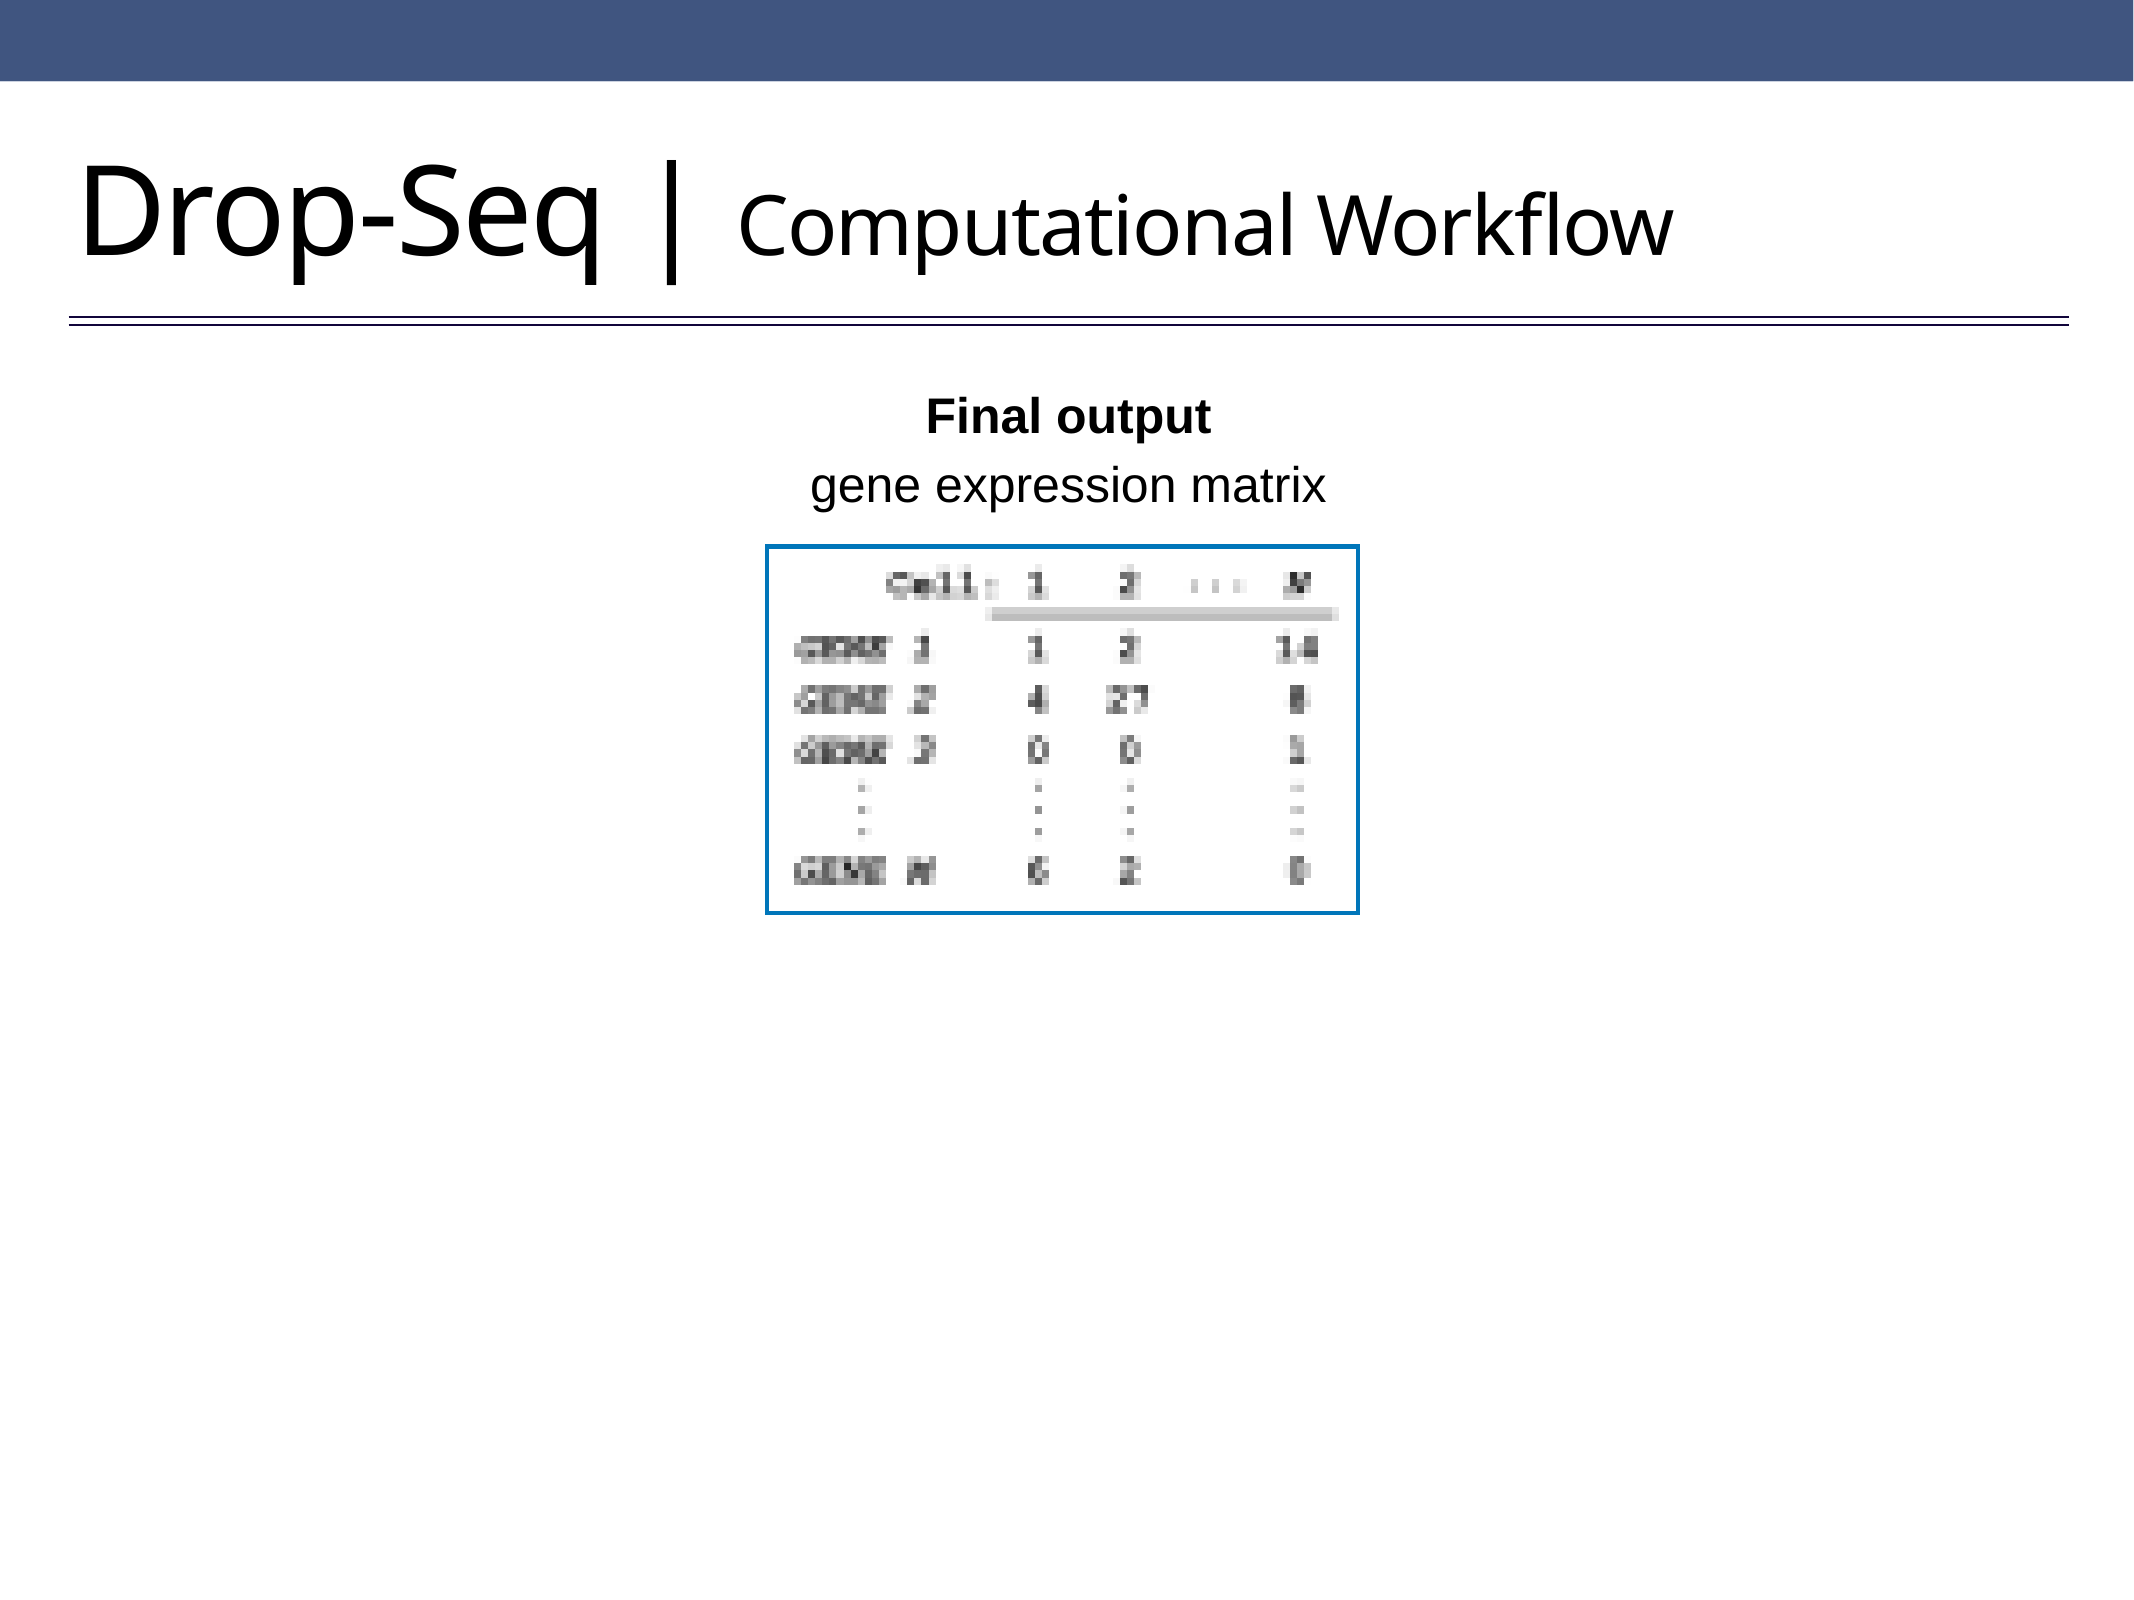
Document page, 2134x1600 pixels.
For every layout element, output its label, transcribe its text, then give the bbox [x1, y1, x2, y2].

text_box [752, 507, 1361, 935]
text_box Final output [917, 375, 1221, 443]
text_box gene expression matrix [801, 443, 1336, 507]
text_box [0, 0, 2134, 82]
text_box Drop-Seq | Computational Workflow [66, 122, 2067, 307]
